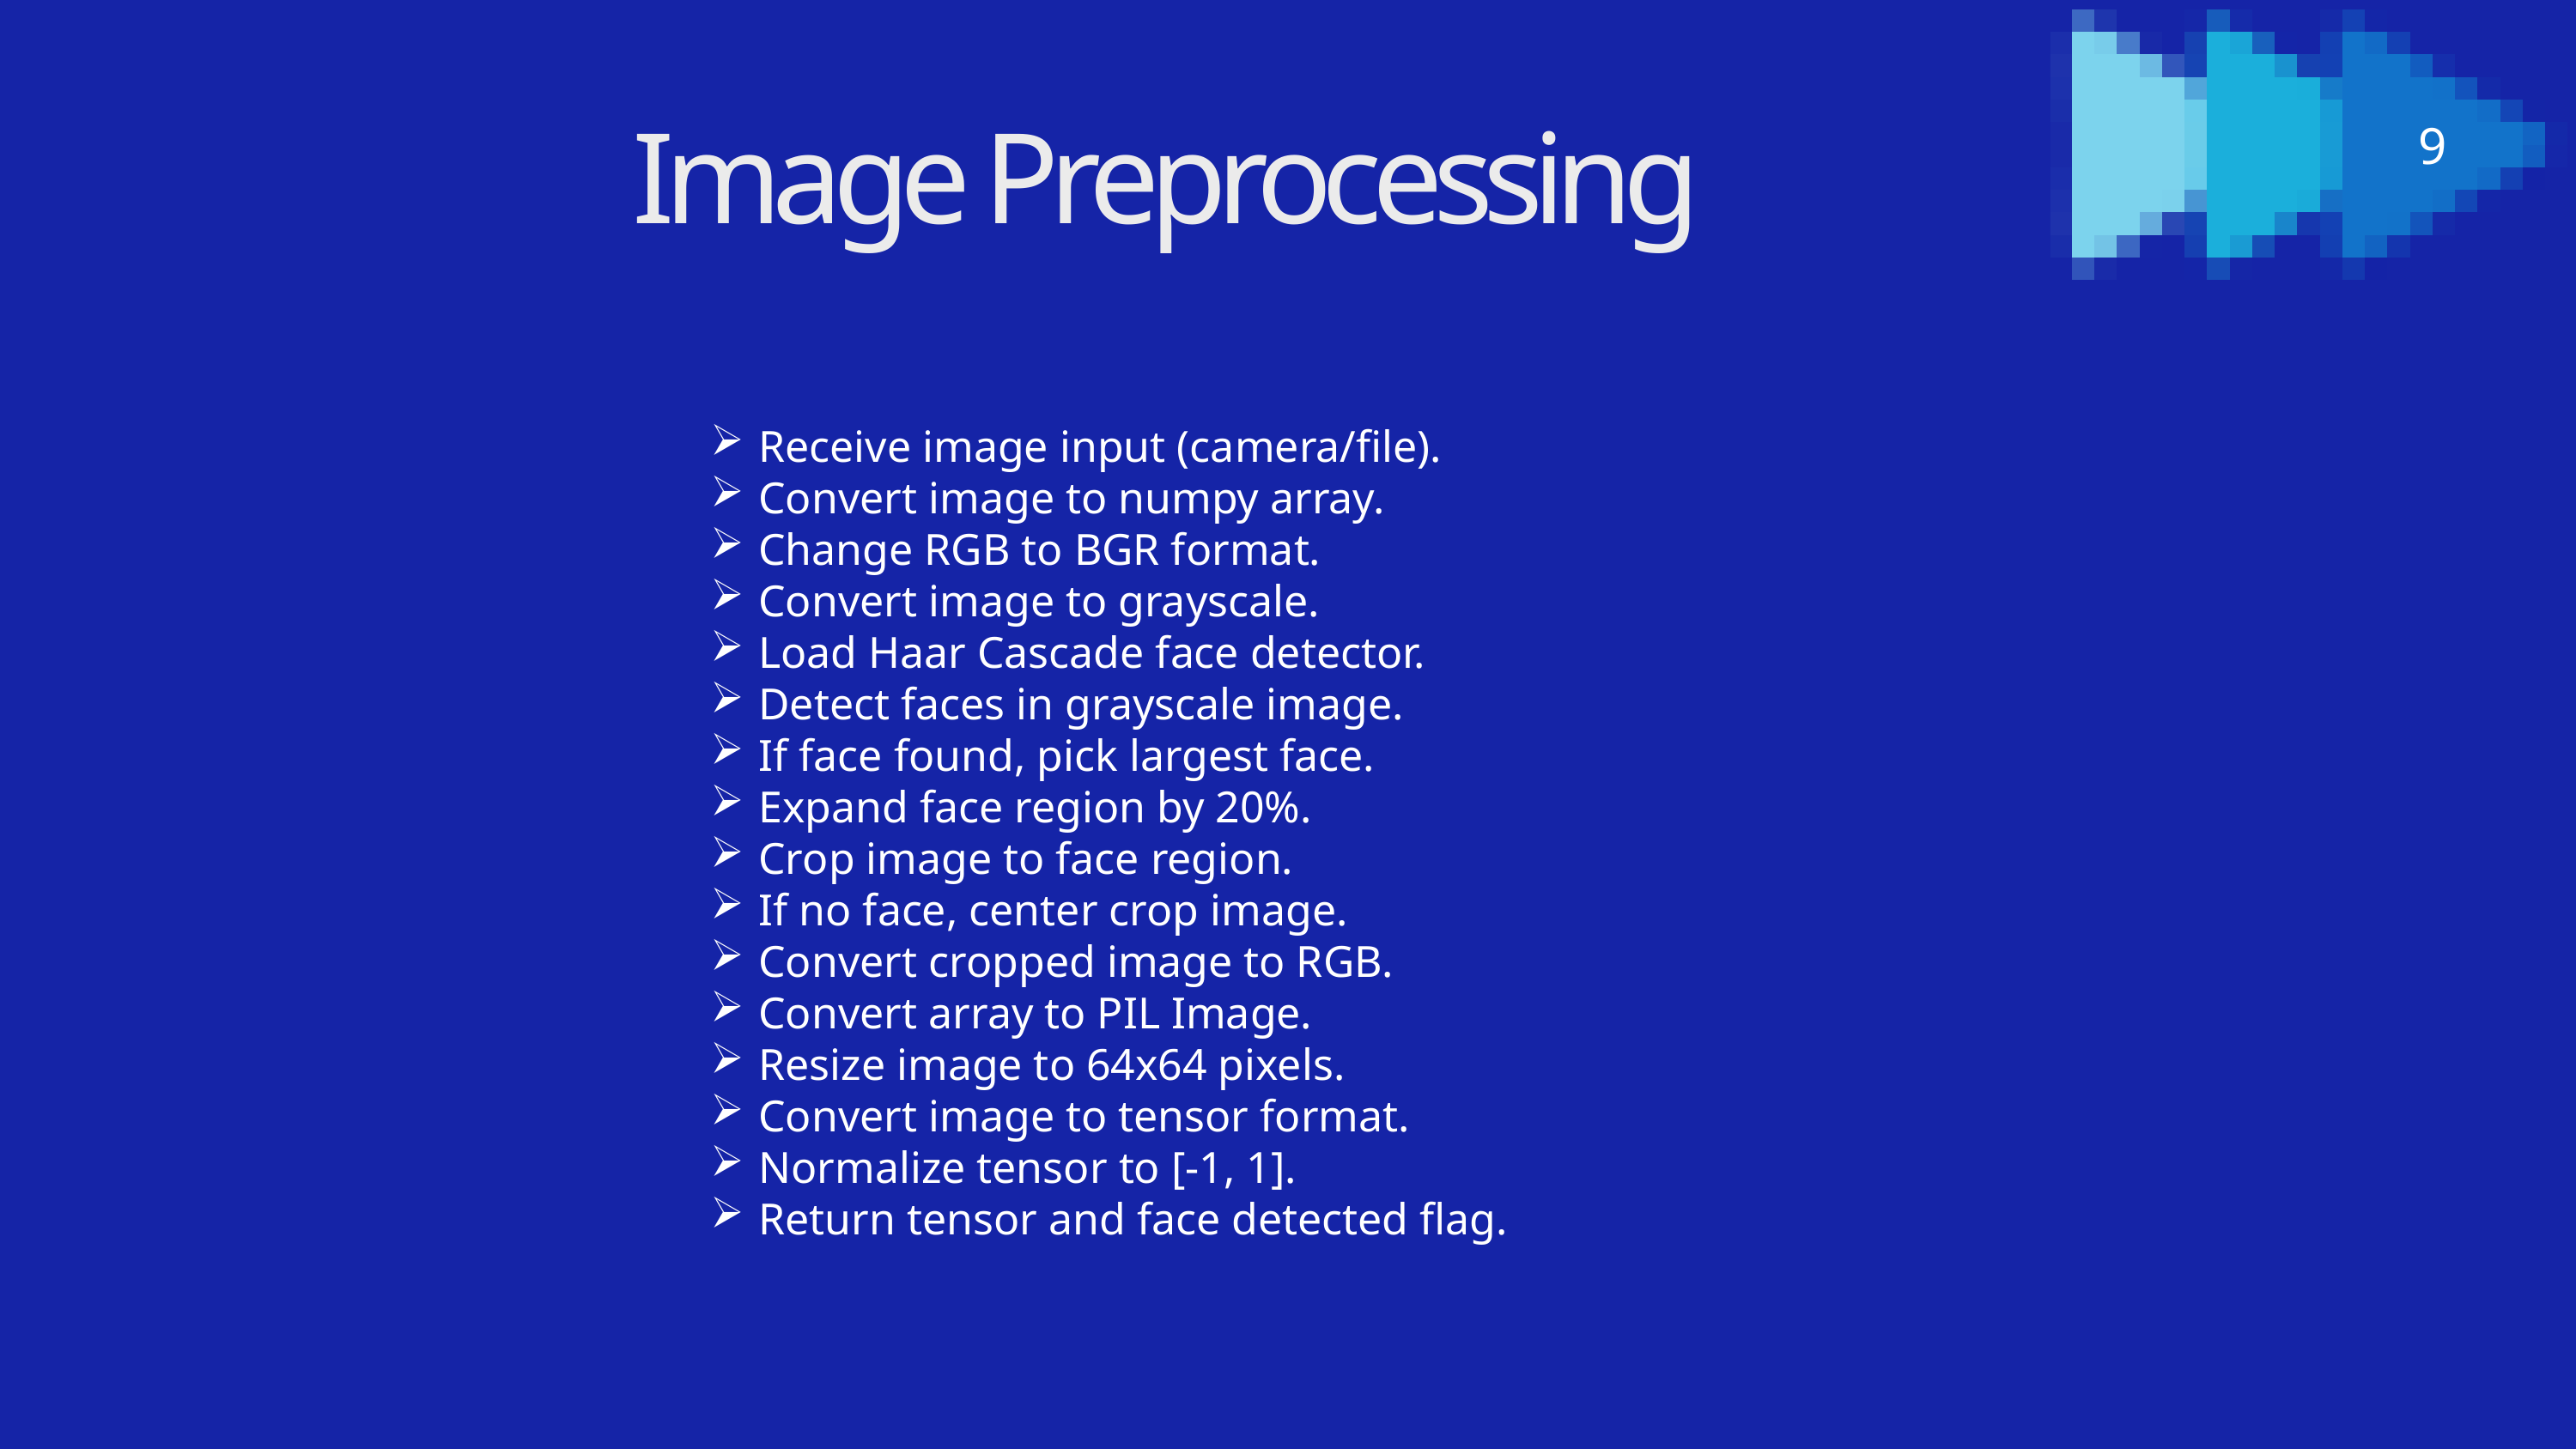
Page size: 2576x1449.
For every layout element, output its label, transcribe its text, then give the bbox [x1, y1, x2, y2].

text_box Image Preprocessing [64, 95, 2050, 249]
text_box Receive image input (camera/file). Convert image to numpy array. Change RGB to BGR format. Convert image to grayscale. Load Haar Cascade face detector. Detect faces in grayscale image. If face found, pick largest face. Expand face region by 20%. Crop image to face region. If no face, center crop image. Convert cropped image to RGB. Convert array to PIL Image. Resize image to 64x64 pixels. Convert image to tensor format. Normalize tensor to [-1, 1]. Return tensor and face detected flag. [697, 413, 1993, 1250]
text_box [2050, 0, 2576, 303]
text_box 9 [2405, 107, 2510, 189]
